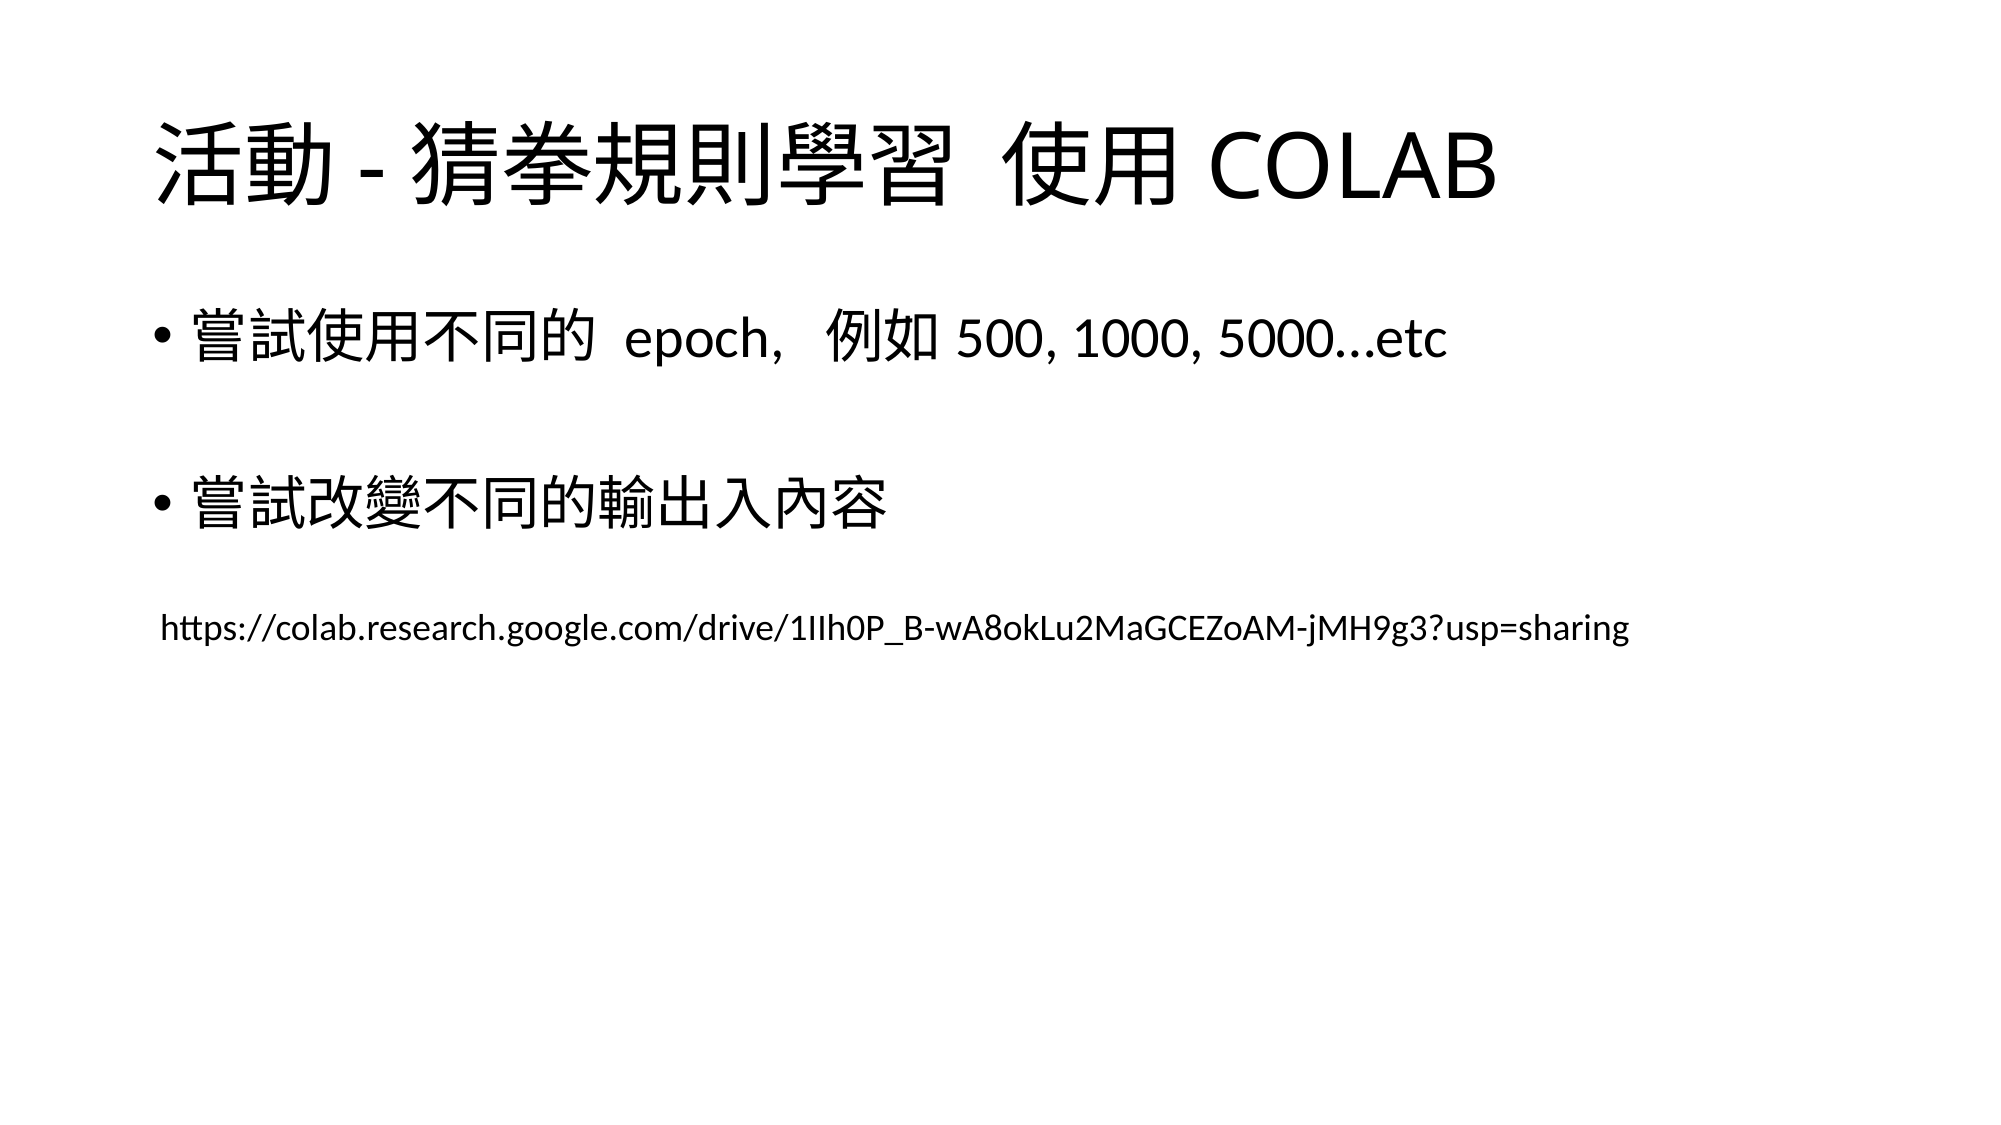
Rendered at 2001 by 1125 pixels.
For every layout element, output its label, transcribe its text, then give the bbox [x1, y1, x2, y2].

title 活動-猜拳規則學習 使用COLAB [137, 59, 1863, 278]
list 嘗試使用不同的 epoch, 例如500, 1000, 5000…etc 嘗試改變不同的輸出入內容 [137, 299, 1863, 1014]
text_box https://colab.research.google.com/drive/1IIh0P_B-wA8okLu2MaGCEZoAM-jMH9g3?usp=sharing [145, 595, 1646, 656]
